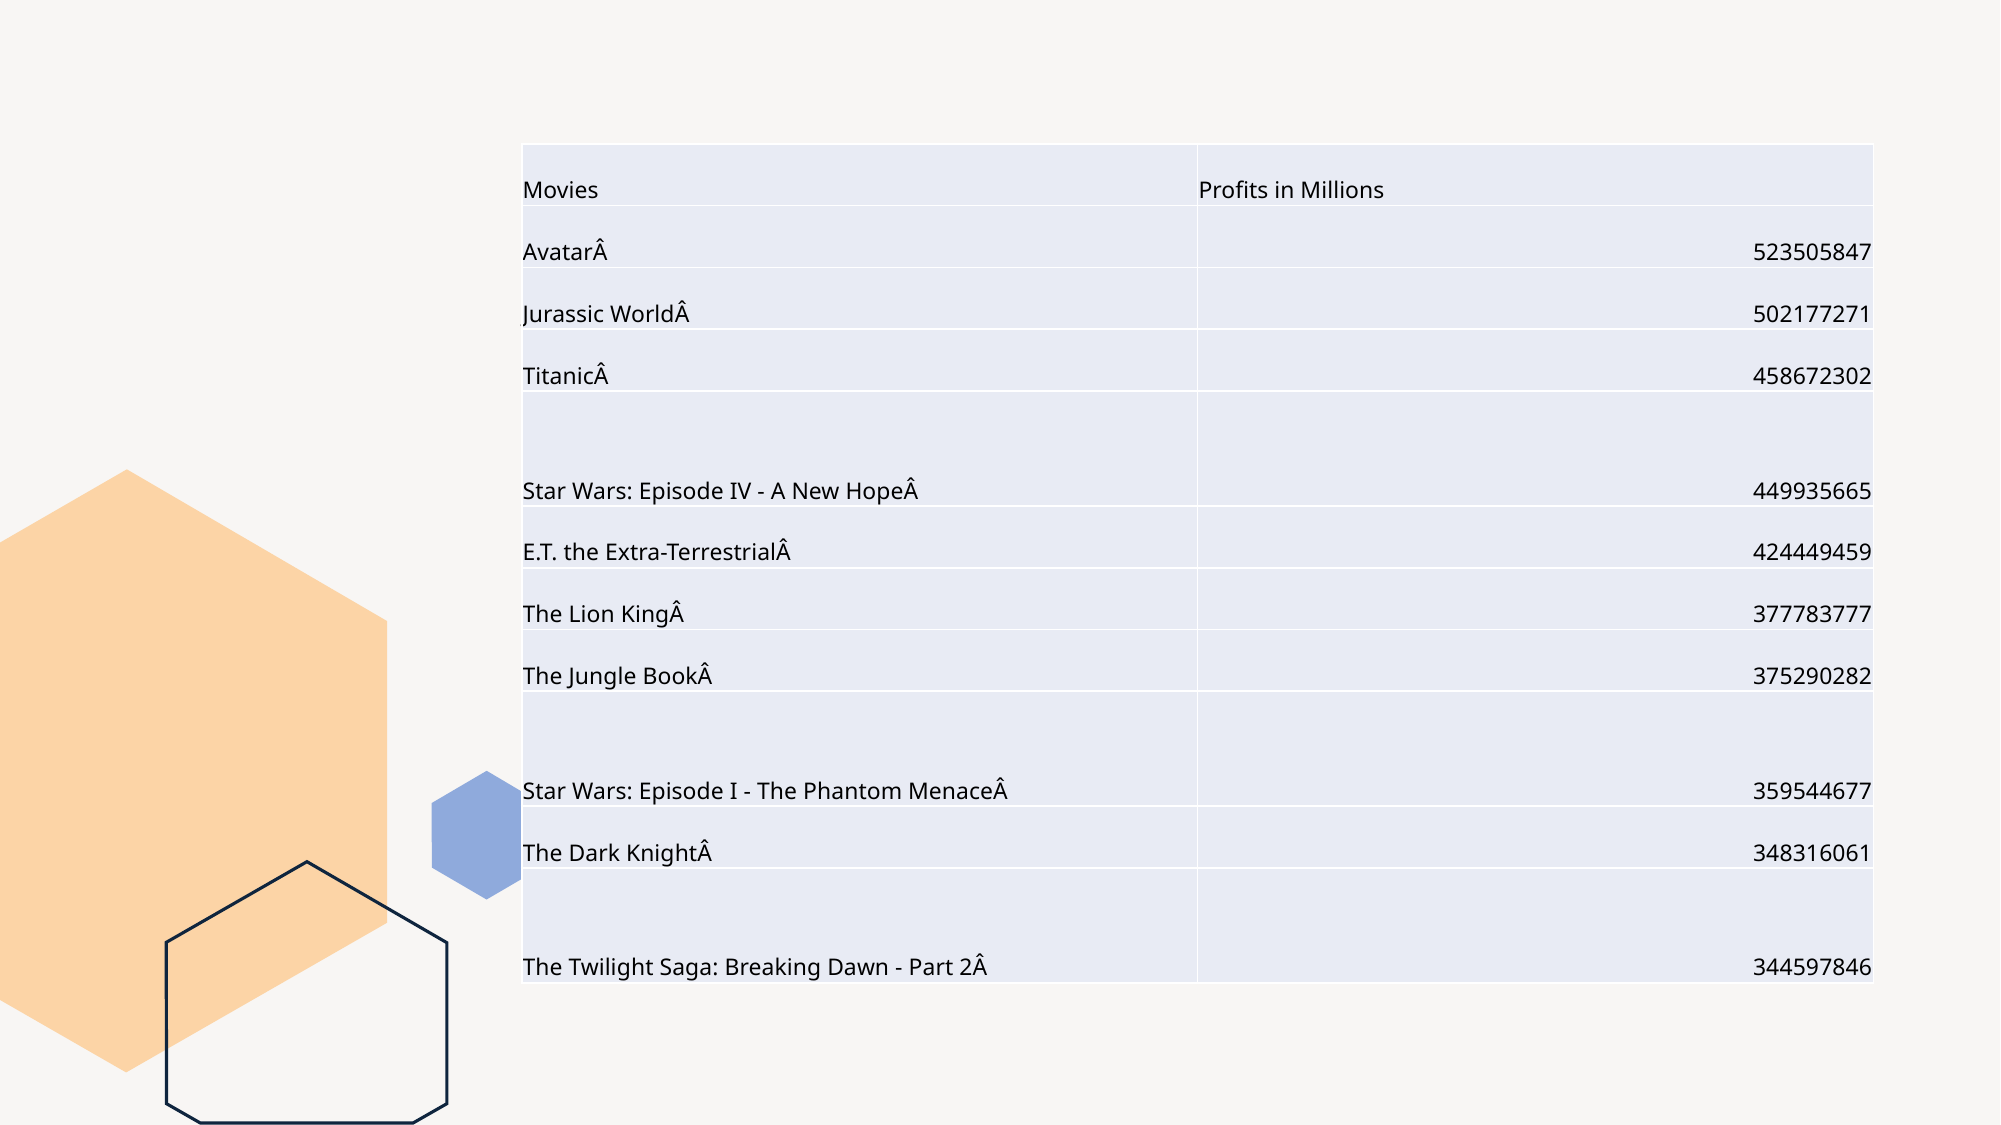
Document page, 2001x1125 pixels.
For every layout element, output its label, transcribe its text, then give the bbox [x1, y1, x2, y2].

table_cell E.T. the Extra-TerrestrialÂ [523, 507, 1197, 567]
table_cell 359544677 [1198, 692, 1873, 805]
table_cell 458672302 [1198, 330, 1873, 390]
table_cell The Jungle BookÂ [523, 630, 1197, 690]
table_cell The Twilight Saga: Breaking Dawn - Part 2Â [523, 869, 1197, 982]
table_cell 523505847 [1198, 206, 1873, 267]
table_cell TitanicÂ [523, 330, 1197, 390]
table_cell The Lion KingÂ [523, 569, 1197, 629]
table_cell Jurassic WorldÂ [523, 268, 1197, 328]
table_cell 449935665 [1198, 392, 1873, 505]
table_cell 375290282 [1198, 630, 1873, 690]
table_cell The Dark KnightÂ [523, 807, 1197, 867]
table_header Profits in Millions [1198, 145, 1873, 205]
table_cell 344597846 [1198, 869, 1873, 982]
table_cell 502177271 [1198, 268, 1873, 328]
table_cell 377783777 [1198, 569, 1873, 629]
table_cell 348316061 [1198, 807, 1873, 867]
table_cell Star Wars: Episode IV - A New HopeÂ [523, 392, 1197, 505]
table_cell Star Wars: Episode I - The Phantom MenaceÂ [523, 692, 1197, 805]
table_header Movies [523, 145, 1197, 205]
table_cell 424449459 [1198, 507, 1873, 567]
table_cell AvatarÂ [523, 206, 1197, 267]
